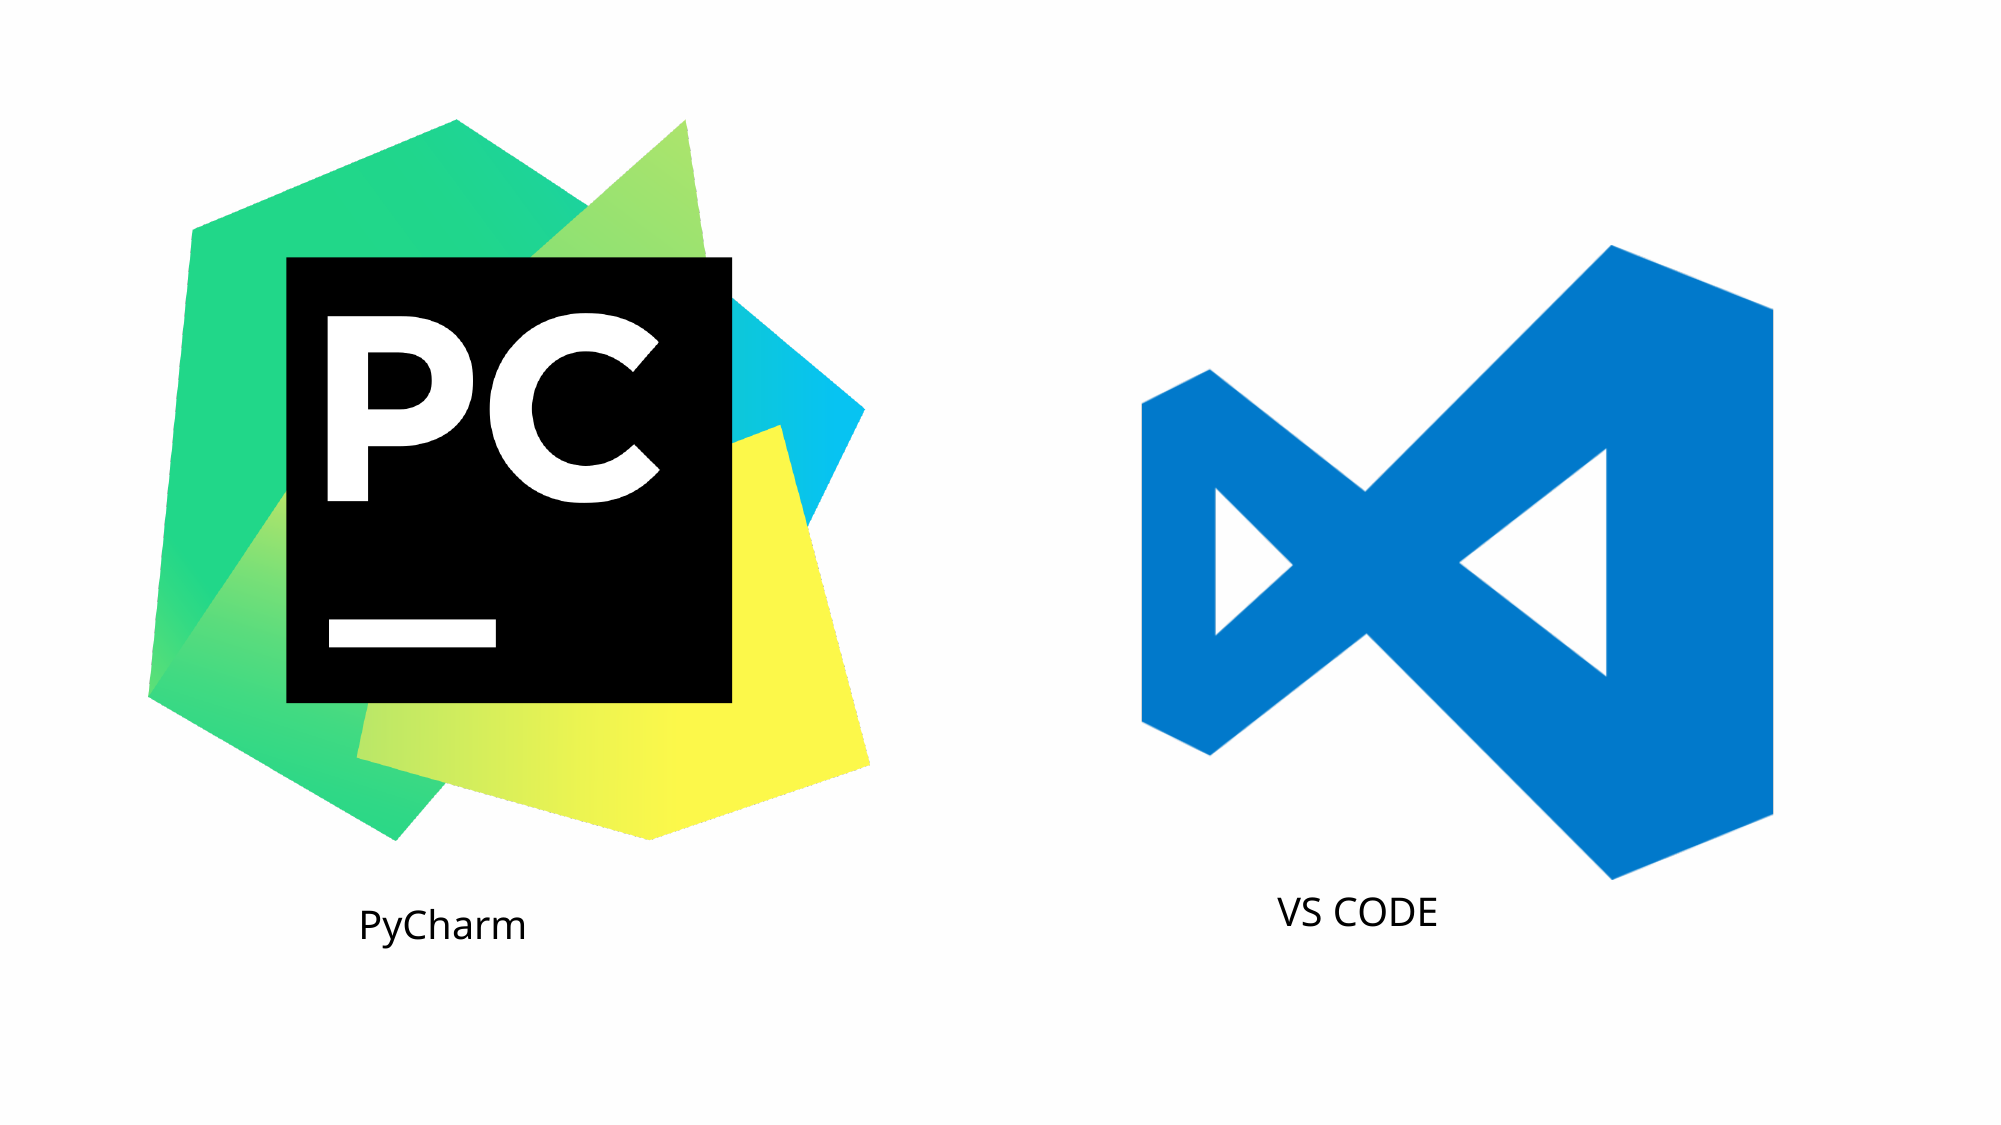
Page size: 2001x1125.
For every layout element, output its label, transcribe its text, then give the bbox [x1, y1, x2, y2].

picture [148, 119, 870, 841]
text_box PyCharm [338, 879, 1506, 967]
picture [1034, 245, 1880, 880]
text_box VS CODE [1257, 866, 2000, 955]
